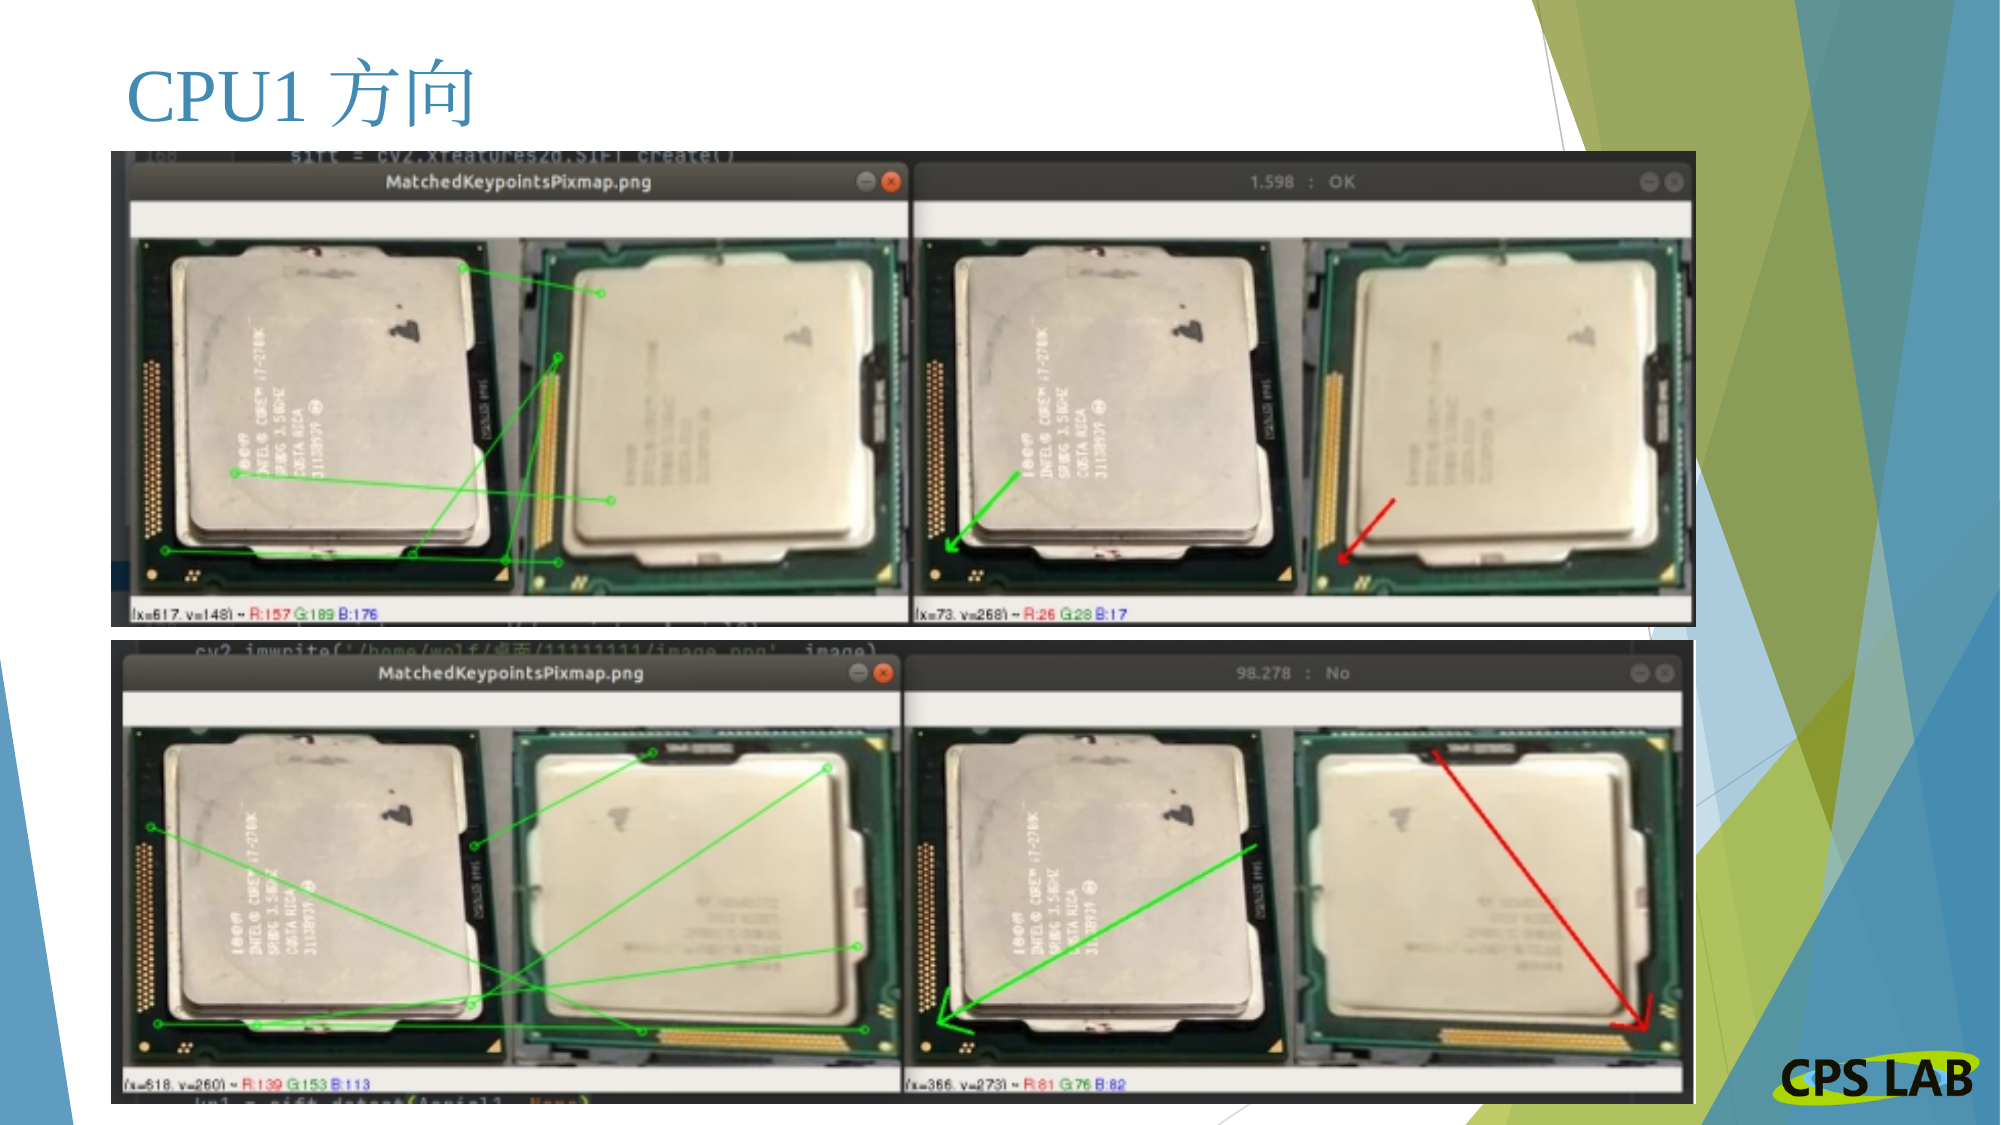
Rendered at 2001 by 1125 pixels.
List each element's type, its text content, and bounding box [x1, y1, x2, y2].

picture [1772, 1050, 1980, 1106]
picture [110, 640, 1696, 1105]
picture [111, 151, 1696, 628]
title CPU1方向 [111, 38, 1773, 166]
